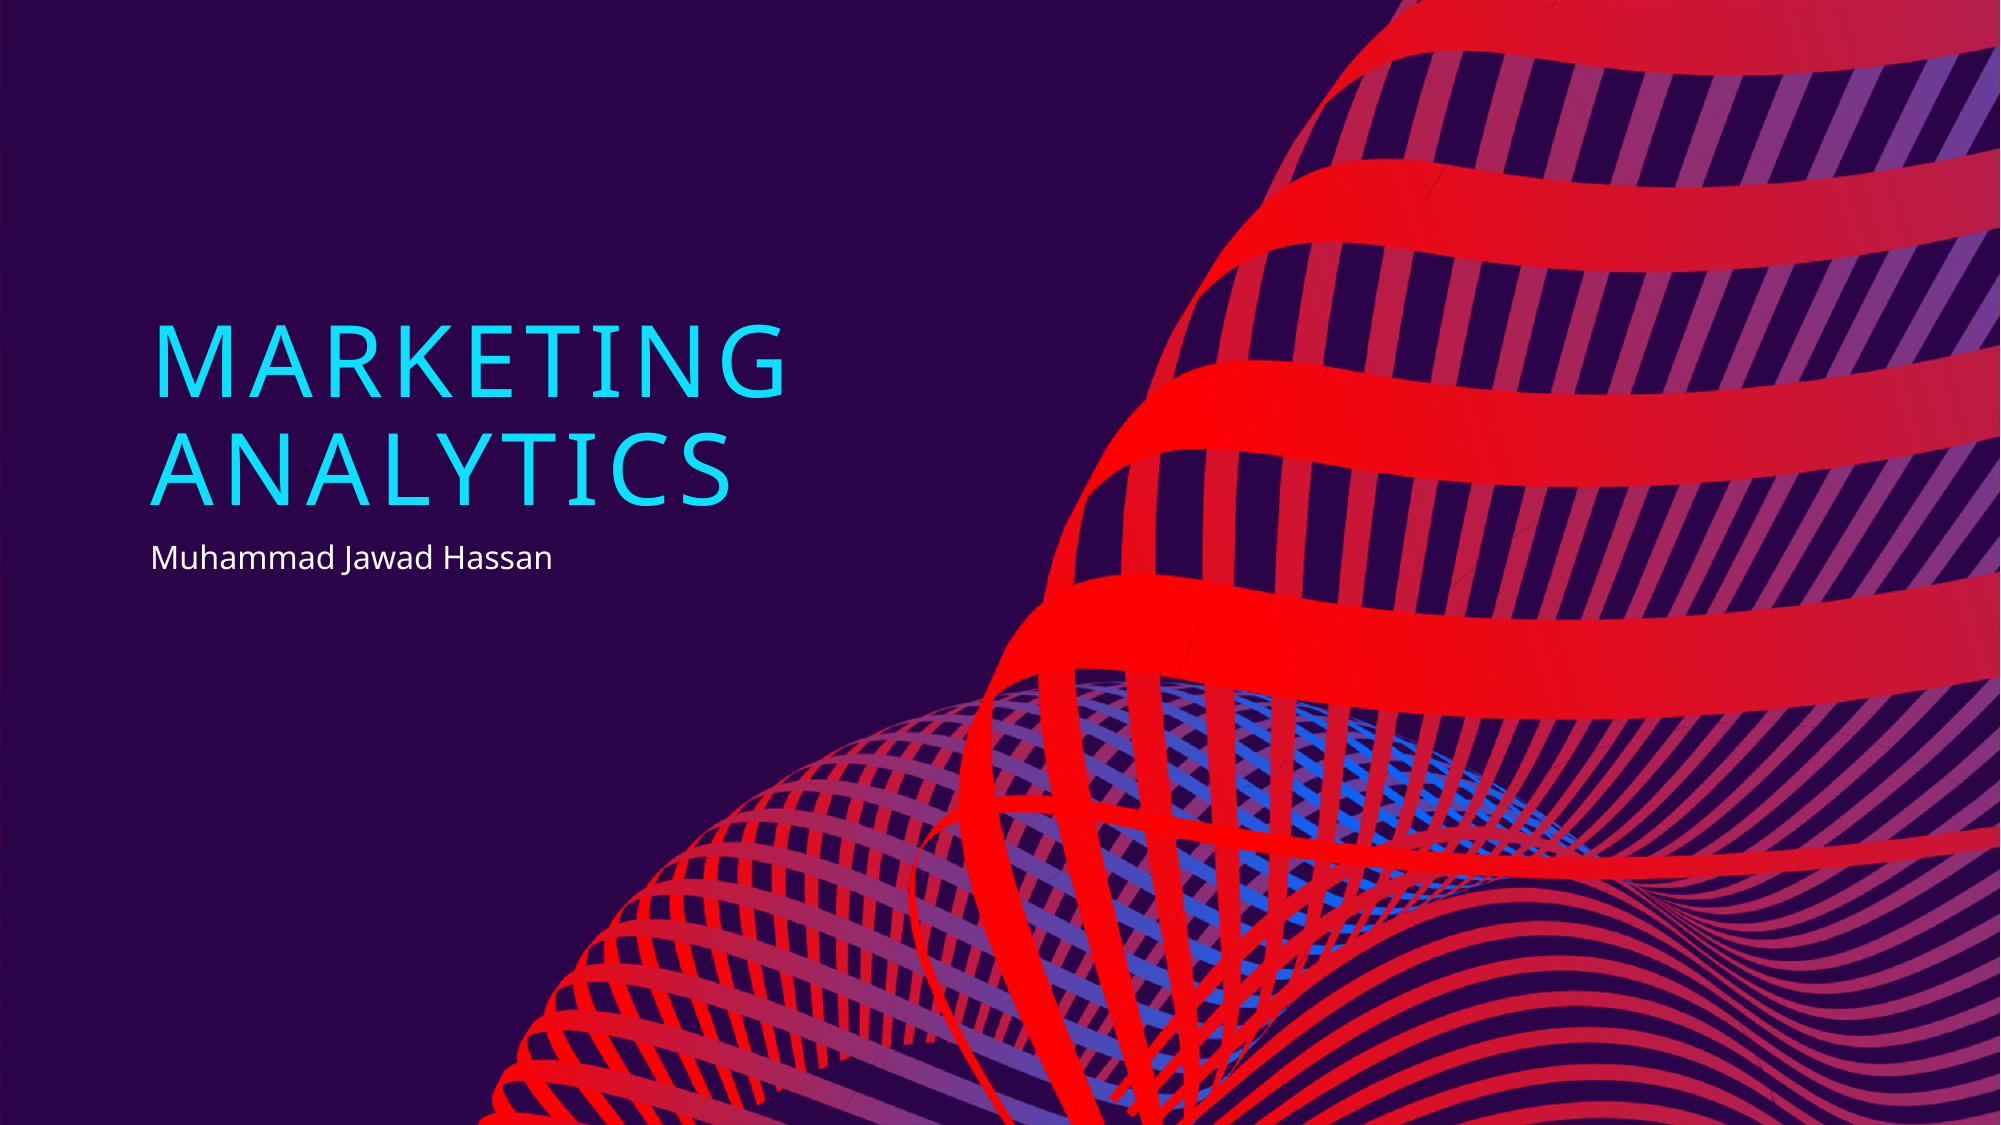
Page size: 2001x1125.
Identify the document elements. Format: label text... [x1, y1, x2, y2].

list Muhammad Jawad Hassan [135, 534, 575, 588]
picture [0, 0, 2000, 1125]
title Marketing Analytics [135, 217, 954, 535]
